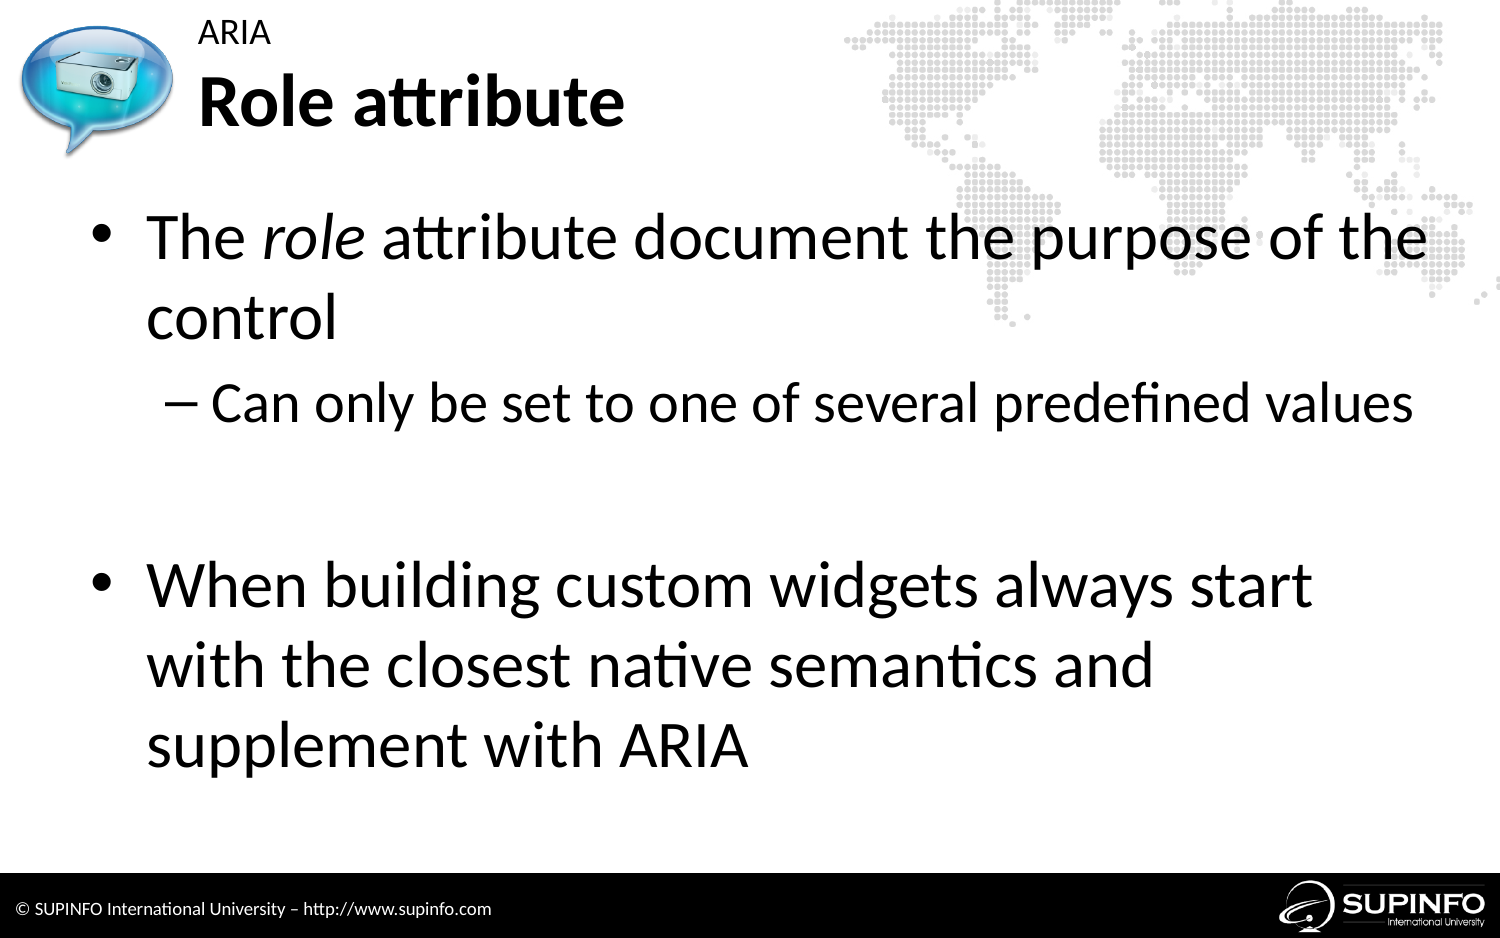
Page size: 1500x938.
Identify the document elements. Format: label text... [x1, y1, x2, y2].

text_box ARIA [183, 0, 1459, 56]
list The role attribute document the purpose of the control Can only be set to one of several predefined values When building custom widgets always start with the closest native semantics and supplement with ARIA [74, 184, 1460, 880]
picture [844, 0, 1500, 327]
picture [1269, 870, 1494, 938]
text_box Role attribute [183, 56, 1459, 138]
picture [17, 19, 179, 162]
